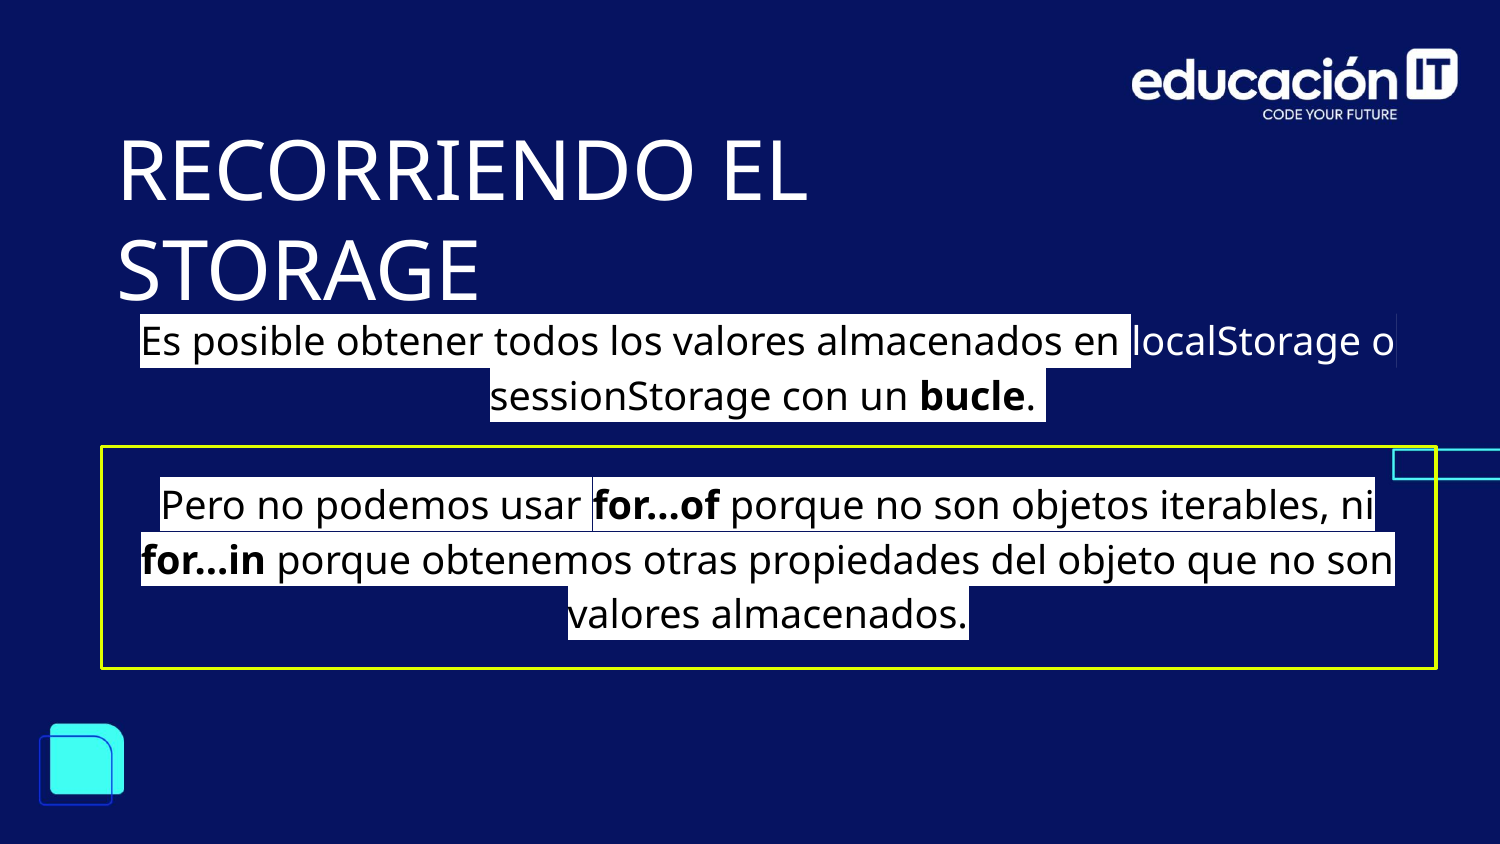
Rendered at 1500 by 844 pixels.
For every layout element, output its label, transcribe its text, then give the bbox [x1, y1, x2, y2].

text_box [101, 446, 1437, 669]
picture [0, 0, 1500, 844]
text_box RECORRIENDO EL STORAGE [101, 102, 1178, 265]
text_box Es posible obtener todos los valores almacenados en localStorage o sessionStorage con un bucle. Pero no podemos usar for...of porque no son objetos iterables, ni for...in porque obtenemos otras propiedades del objeto que no son valores almacenados. [109, 294, 1427, 446]
